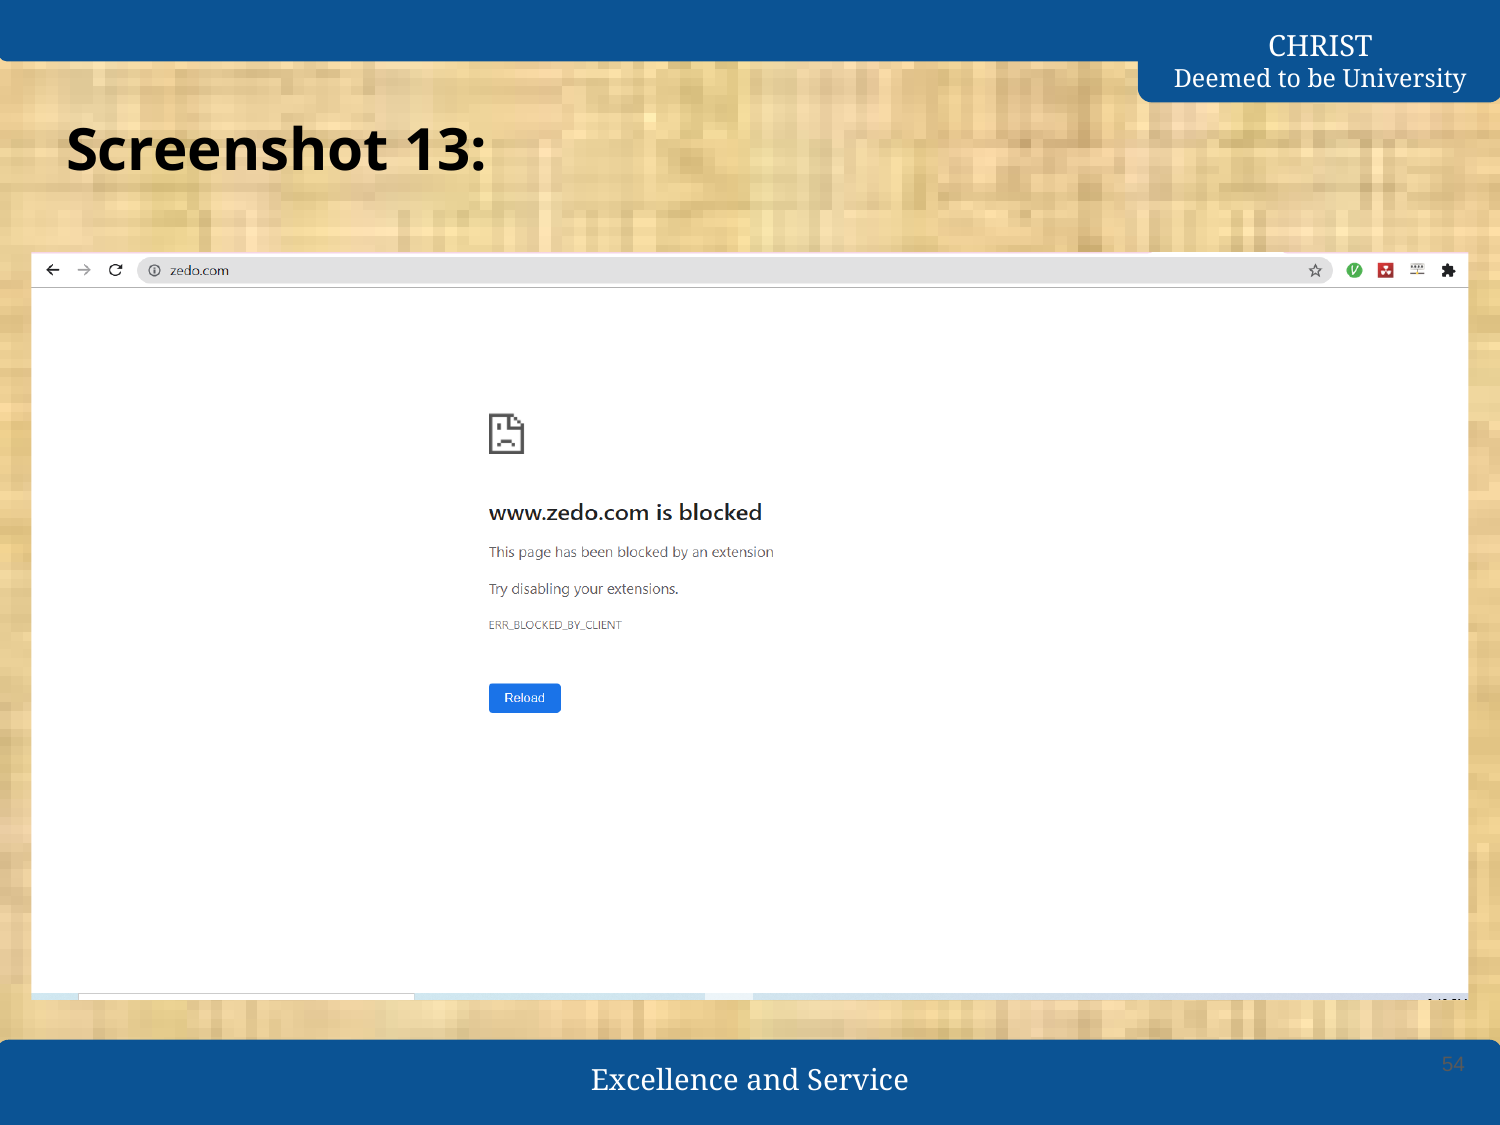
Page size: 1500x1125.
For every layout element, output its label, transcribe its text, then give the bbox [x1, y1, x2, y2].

slide_number ‹#› [1389, 1019, 1480, 1106]
title Screenshot 13: [51, 97, 1449, 223]
picture [0, 59, 1500, 1044]
